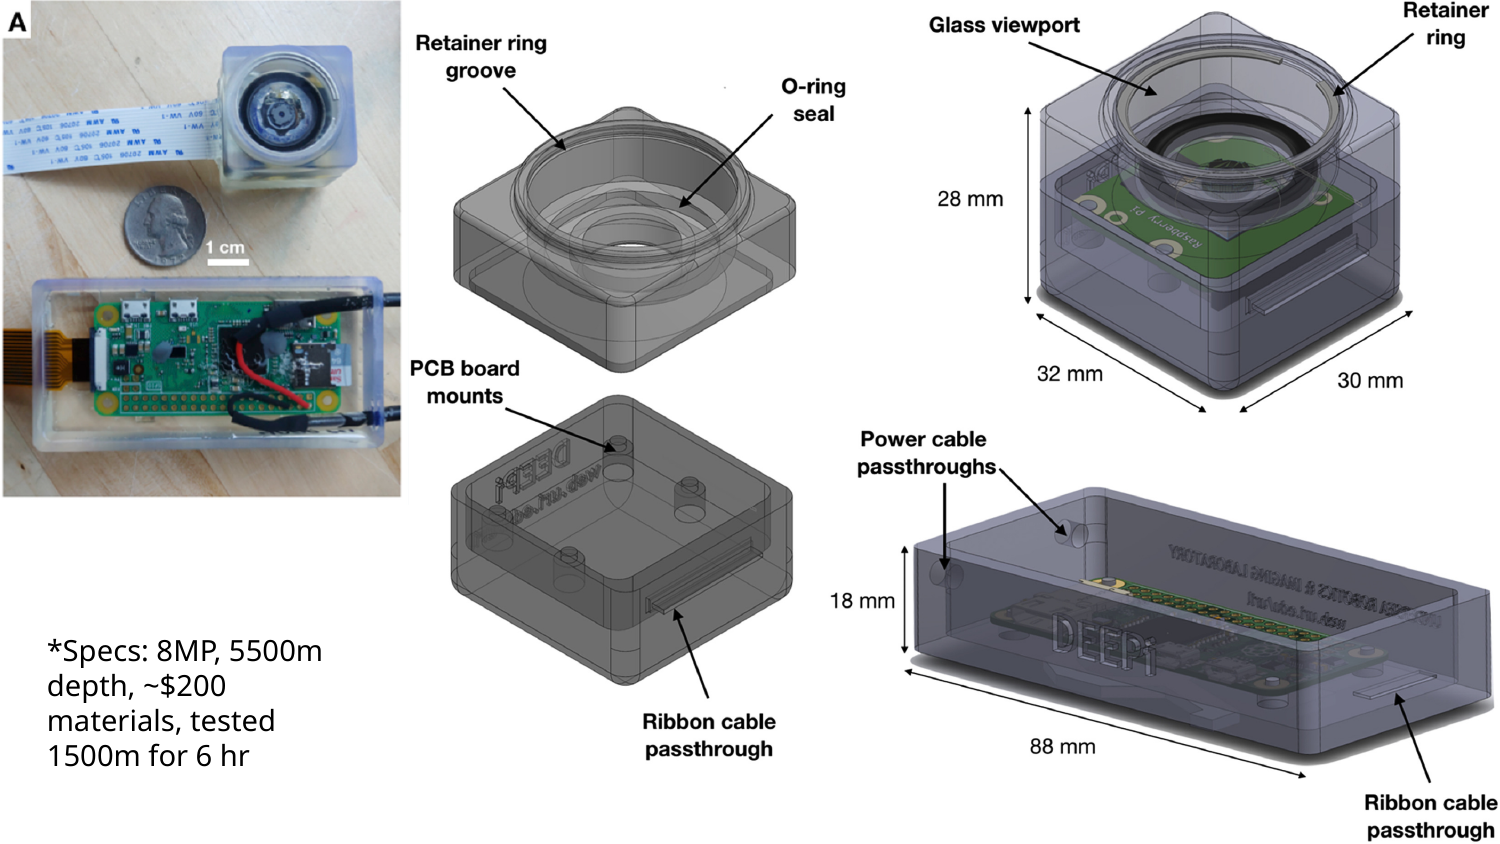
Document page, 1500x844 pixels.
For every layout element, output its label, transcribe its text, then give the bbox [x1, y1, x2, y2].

picture [0, 0, 1500, 844]
text_box *Specs: 8MP, 5500m depth, ~$200 materials, tested 1500m for 6 hr [31, 617, 377, 787]
